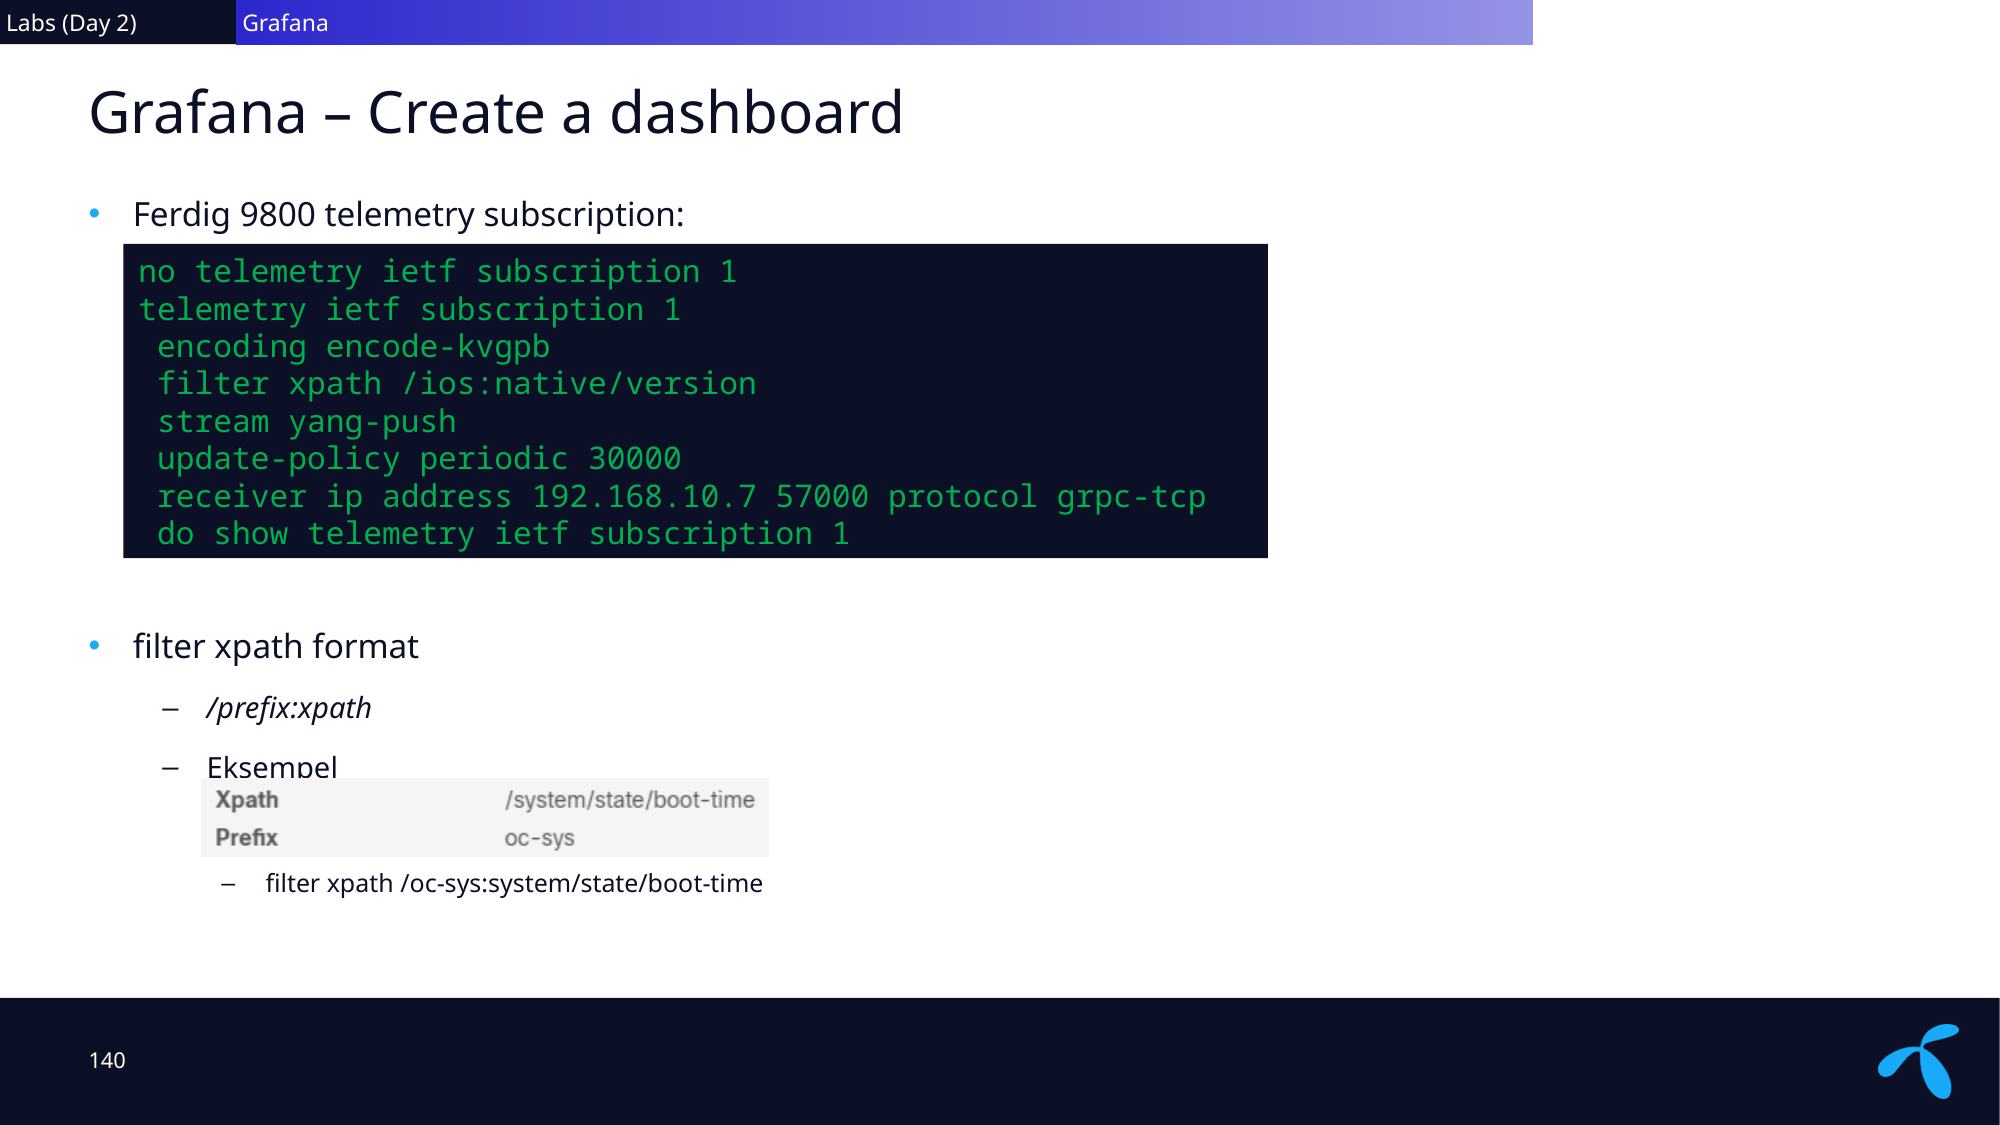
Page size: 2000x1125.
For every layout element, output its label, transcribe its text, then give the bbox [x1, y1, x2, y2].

text_box filter xpath format /prefix:xpath Eksempel filter xpath /oc-sys:system/state/boot-time [88, 592, 1911, 966]
slide_number 140 [88, 1024, 237, 1099]
picture [200, 778, 769, 858]
footer Labs (Day 2) [0, 0, 236, 45]
list Ferdig 9800 telemetry subscription: [88, 159, 1911, 268]
text_box Grafana [236, 0, 1533, 45]
text_box no telemetry ietf subscription 1 telemetry ietf subscription 1 encoding encode-kvgpb filter xpath /ios:native/version stream yang-push update-policy periodic 30000 receiver ip address 192.168.10.7 57000 protocol grpc-tcp do show telemetry ietf subscription 1 [123, 243, 1268, 559]
title Grafana – Create a dashboard [88, 70, 1911, 159]
picture [1878, 1024, 1959, 1099]
